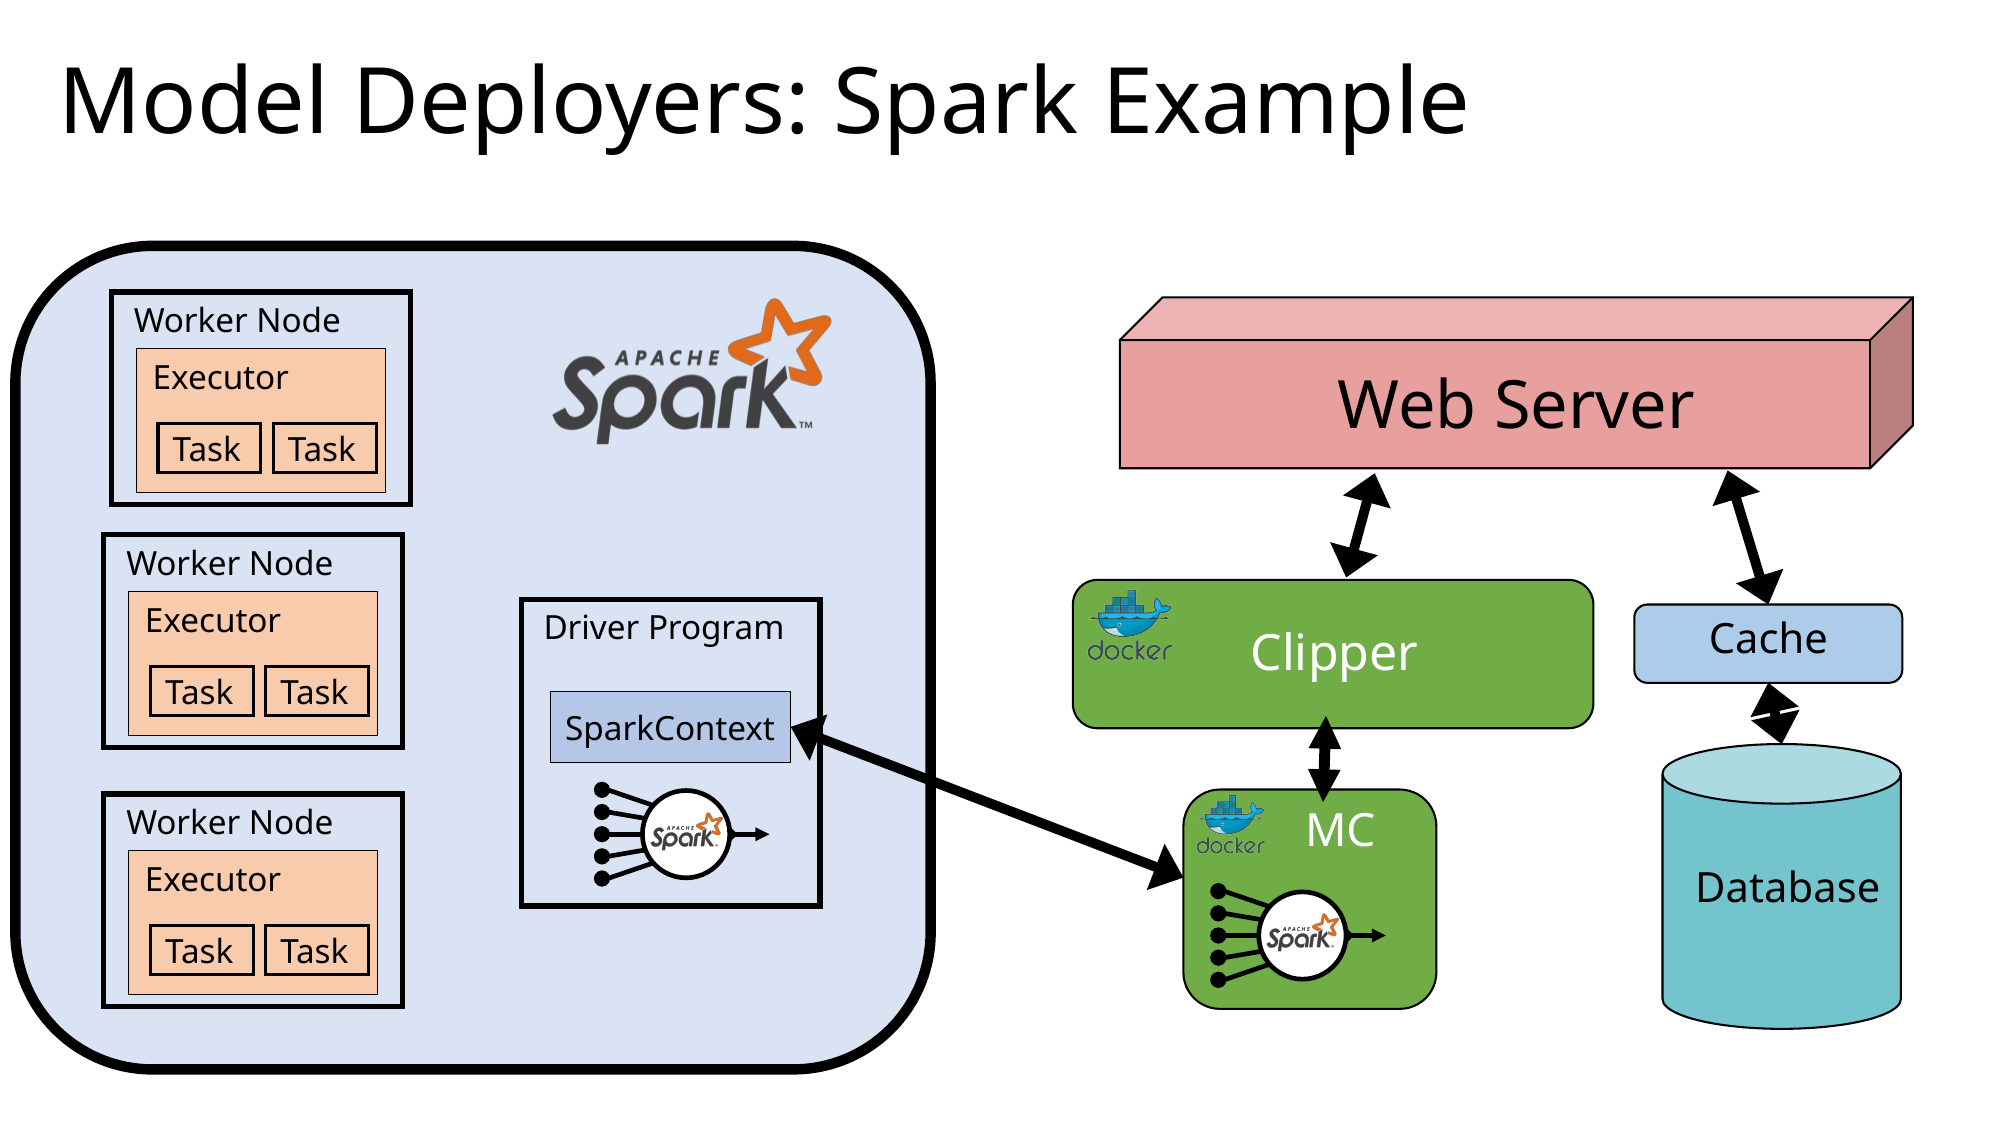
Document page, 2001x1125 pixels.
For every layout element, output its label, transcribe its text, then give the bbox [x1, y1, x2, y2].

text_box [1183, 782, 1437, 1009]
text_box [15, 245, 931, 1070]
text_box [1346, 473, 1375, 578]
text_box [1119, 297, 1913, 469]
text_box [596, 784, 770, 885]
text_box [790, 726, 1184, 878]
title Model Deployers: Spark Example [43, 0, 1769, 213]
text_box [1072, 579, 1594, 729]
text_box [1727, 470, 1769, 605]
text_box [1212, 885, 1386, 986]
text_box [1768, 682, 1782, 804]
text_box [1662, 744, 1913, 1029]
picture [1072, 574, 1187, 676]
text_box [1634, 604, 1903, 683]
